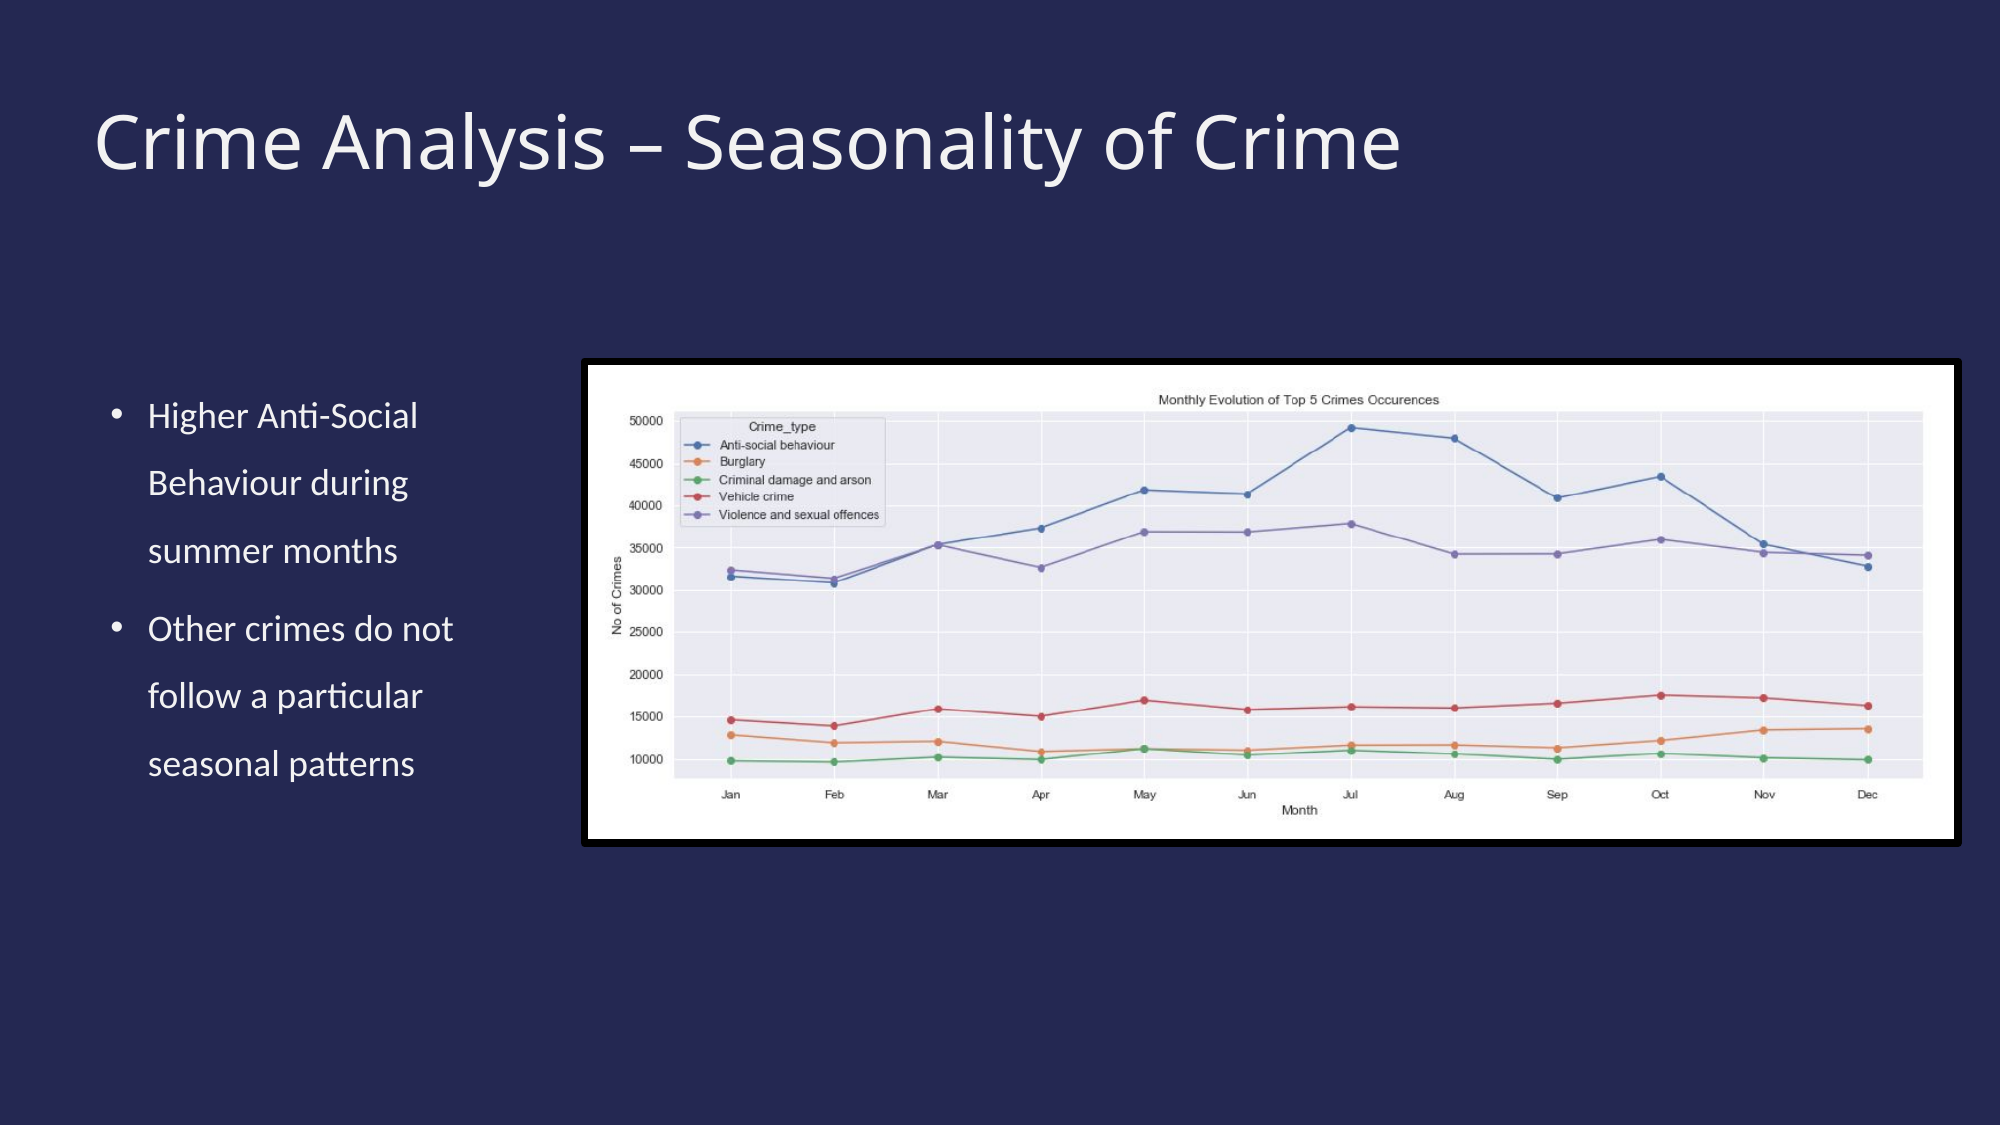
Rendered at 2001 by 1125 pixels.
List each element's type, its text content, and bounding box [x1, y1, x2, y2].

title Crime Analysis – Seasonality of Crime [78, 36, 1804, 255]
text_box Higher Anti-Social Behaviour during summer months Other crimes do not follow a particular seasonal patterns [20, 360, 513, 845]
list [588, 365, 1955, 840]
